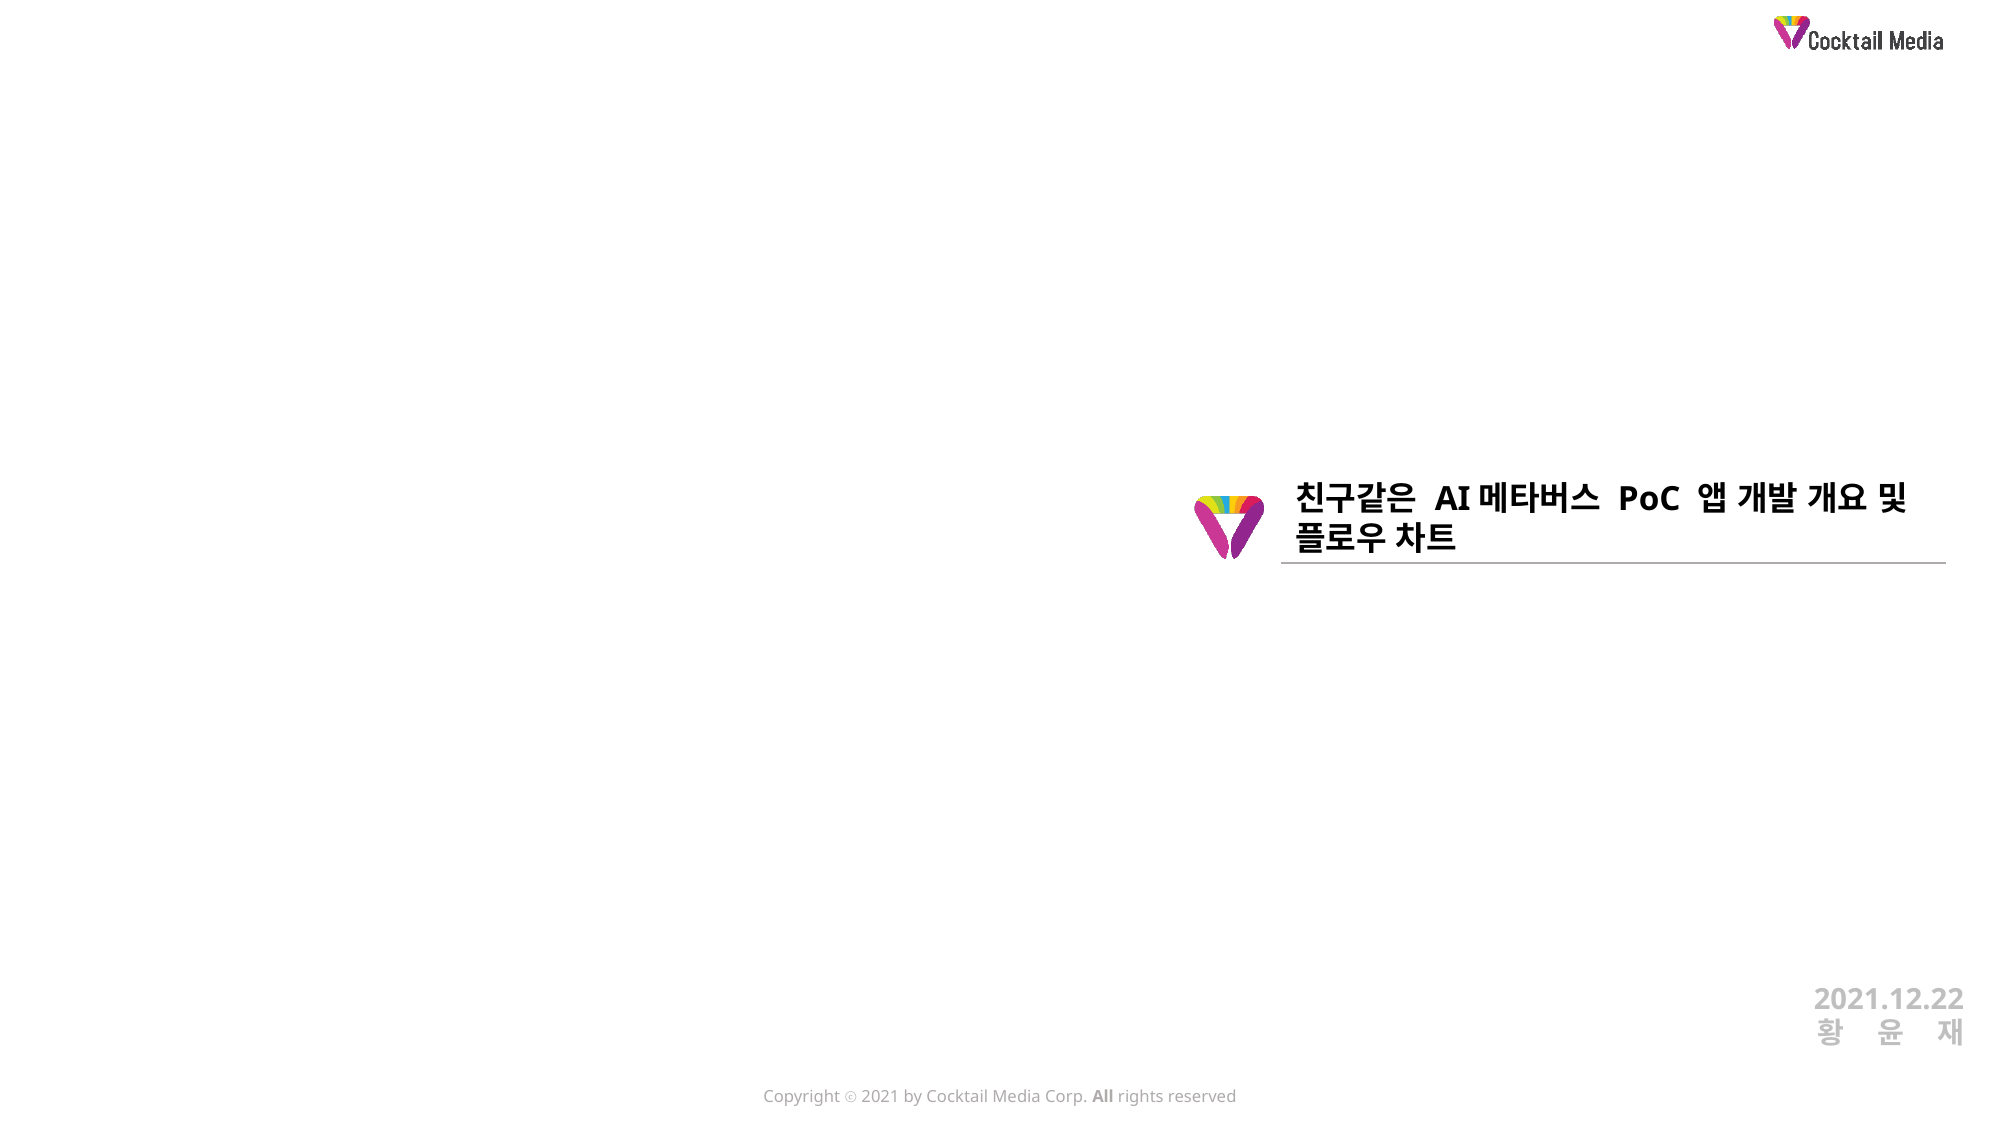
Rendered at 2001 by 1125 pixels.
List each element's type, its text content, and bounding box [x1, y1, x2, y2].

text_box Copyright ⓒ 2021 by Cocktail Media Corp. All rights reserved [725, 1065, 1275, 1125]
text_box 2021.12.22 황 윤 재 [1622, 972, 1979, 1058]
text_box 친구같은 AI메타버스 PoC 앱 개발 개요 및 플로우 차트 [1280, 469, 1965, 565]
picture [1190, 491, 1265, 563]
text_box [1772, 13, 1946, 53]
